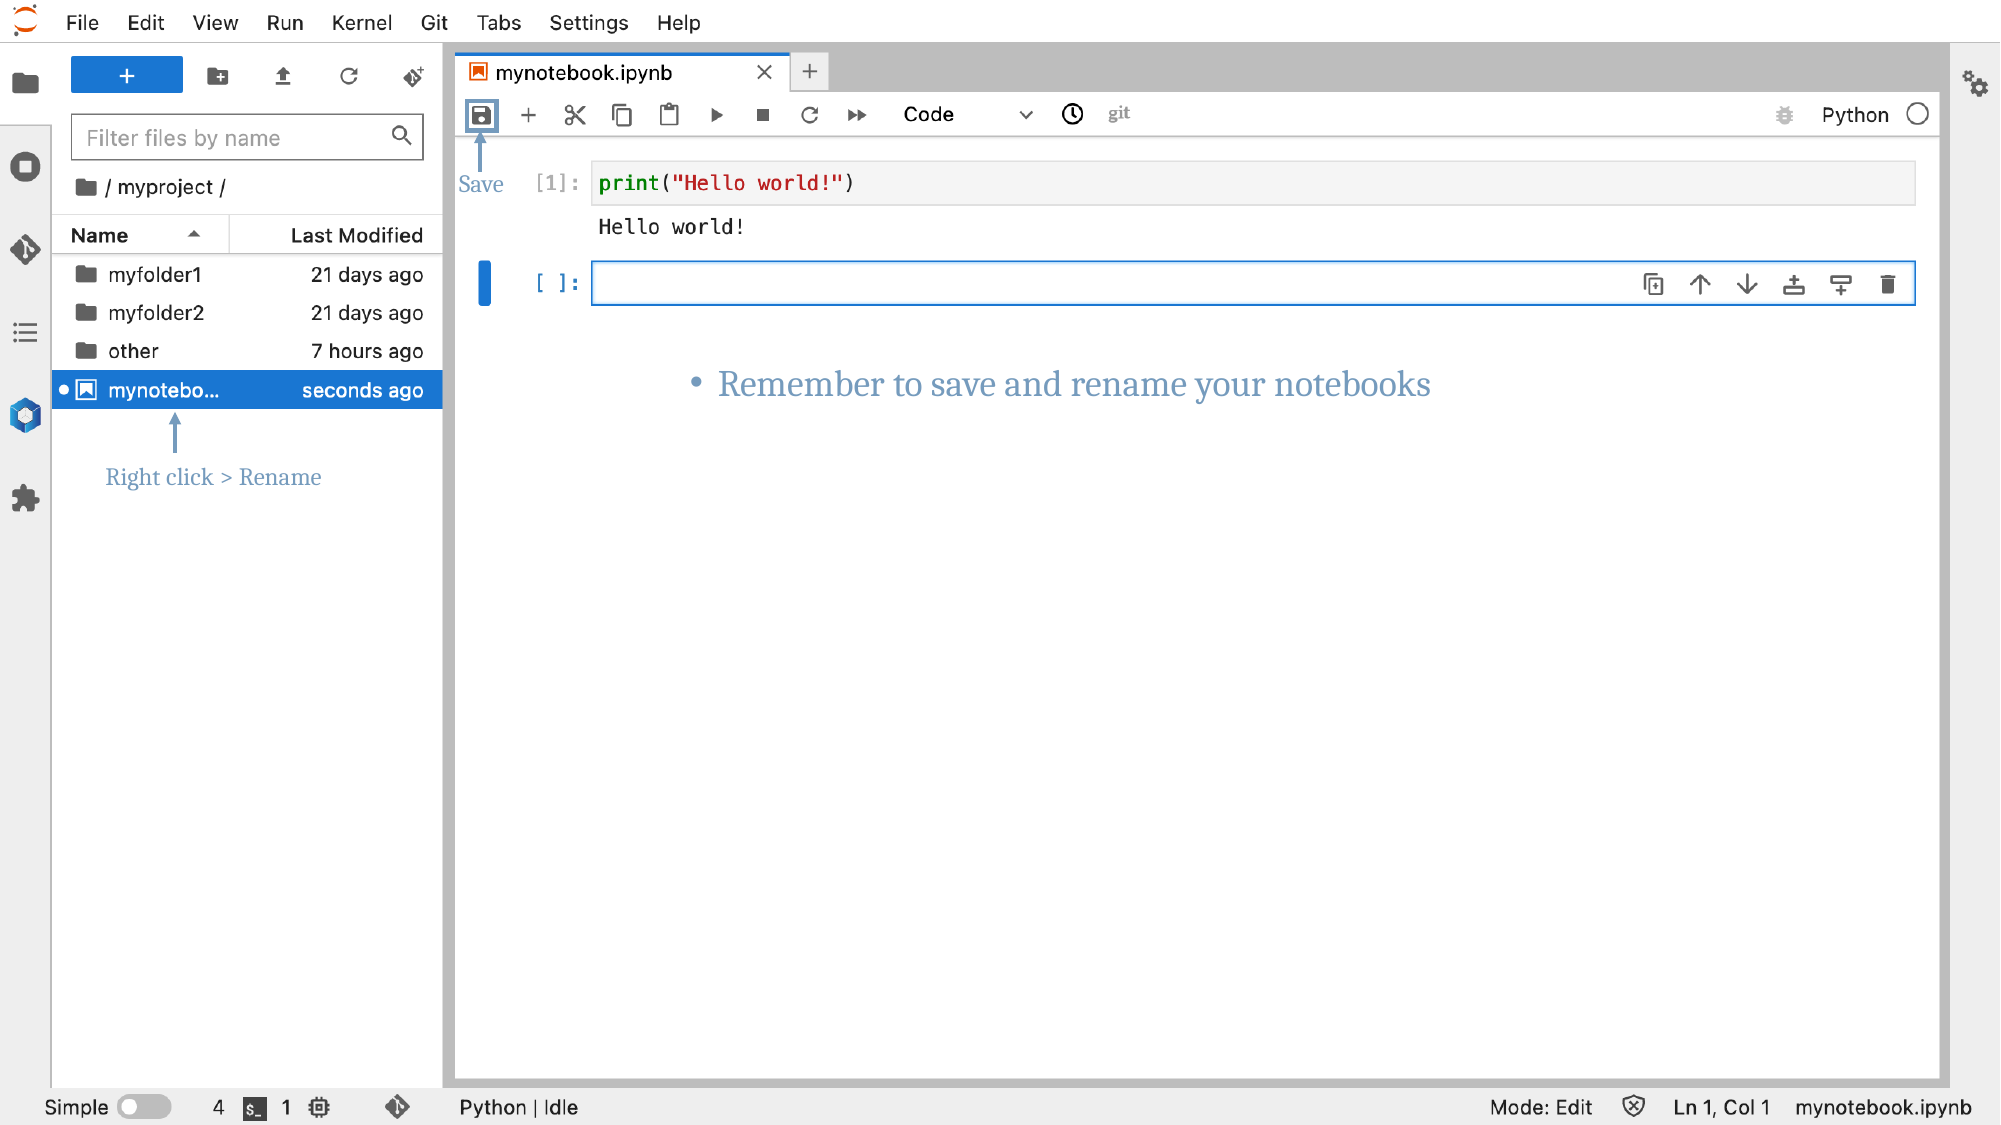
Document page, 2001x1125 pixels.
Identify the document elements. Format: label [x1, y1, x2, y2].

picture [0, 0, 2000, 1125]
text_box [86, 411, 342, 499]
text_box [441, 101, 522, 206]
